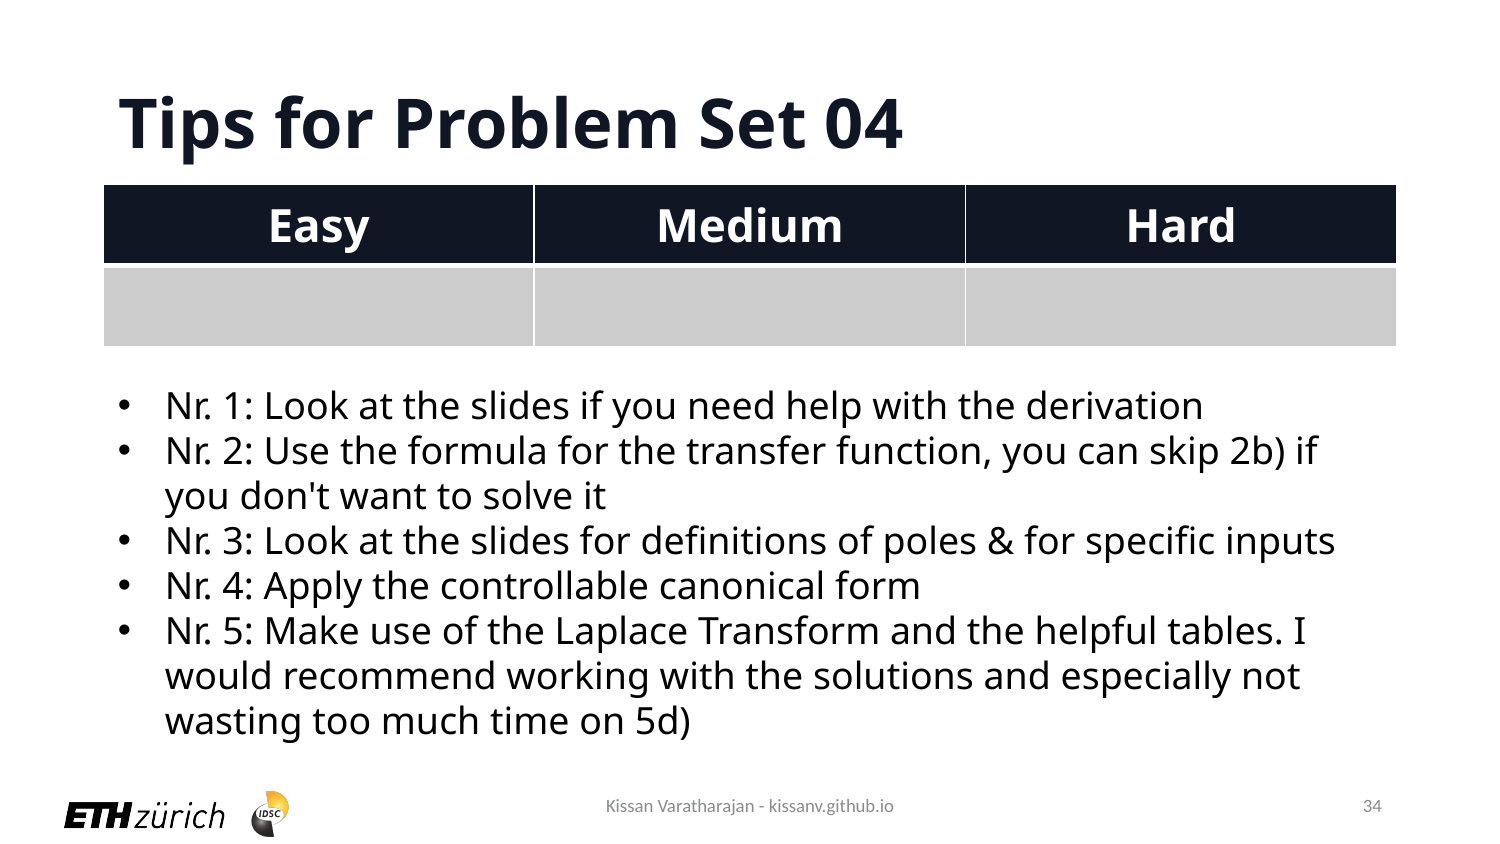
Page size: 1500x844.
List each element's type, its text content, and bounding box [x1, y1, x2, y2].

title Tips for Problem Set 04 [103, 44, 1397, 183]
slide_number 34 [1059, 782, 1397, 827]
text_box Nr. 1: Look at the slides if you need help with the derivation Nr. 2: Use the formula for the transfer function, you can skip 2b) if you don't want to solve it Nr. 3: Look at the slides for definitions of poles & for specific inputs Nr. 4: Apply the controllable canonical form Nr. 5: Make use of the Laplace Transform and the helpful tables. I would recommend working with the solutions and especially not wasting too much time on 5d) [103, 374, 1383, 795]
footer Kissan Varatharajan - kissanv.github.io [496, 795, 1004, 827]
picture [38, 776, 293, 844]
